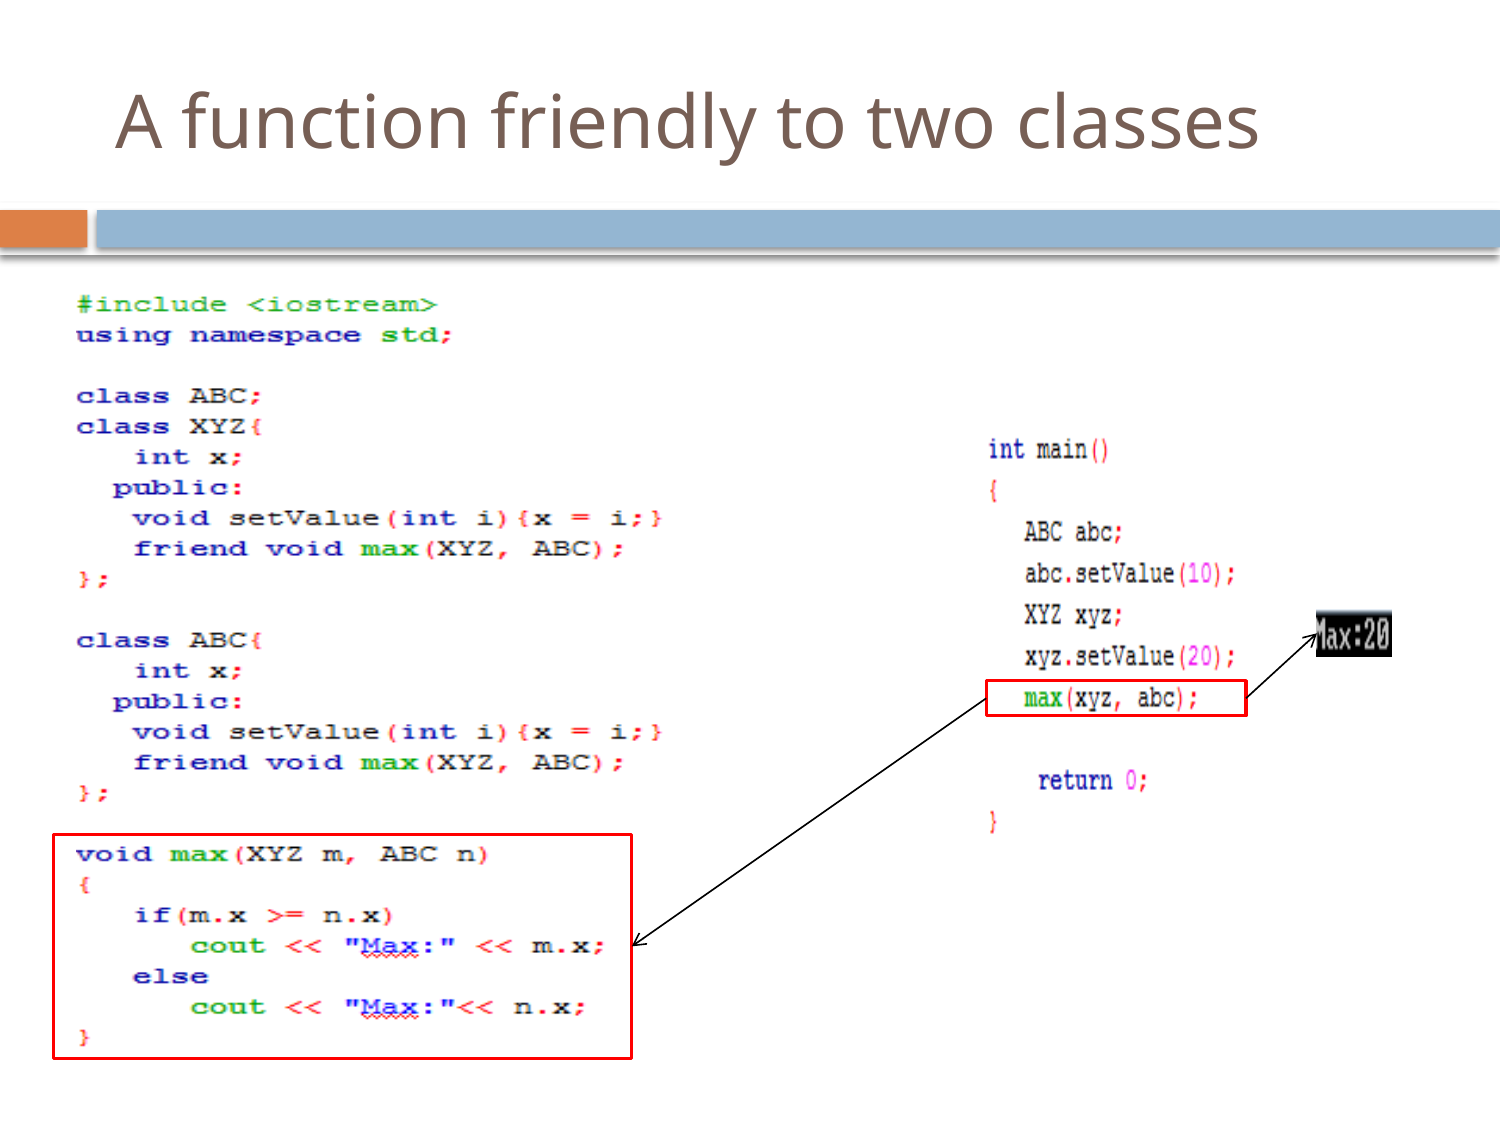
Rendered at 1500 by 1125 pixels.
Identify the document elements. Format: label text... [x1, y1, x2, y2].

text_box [1245, 632, 1318, 699]
picture [1316, 609, 1393, 658]
picture [76, 290, 692, 1059]
text_box [52, 833, 70, 1060]
picture [985, 432, 1245, 847]
title A function friendly to two classes [100, 37, 1438, 200]
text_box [631, 697, 987, 947]
